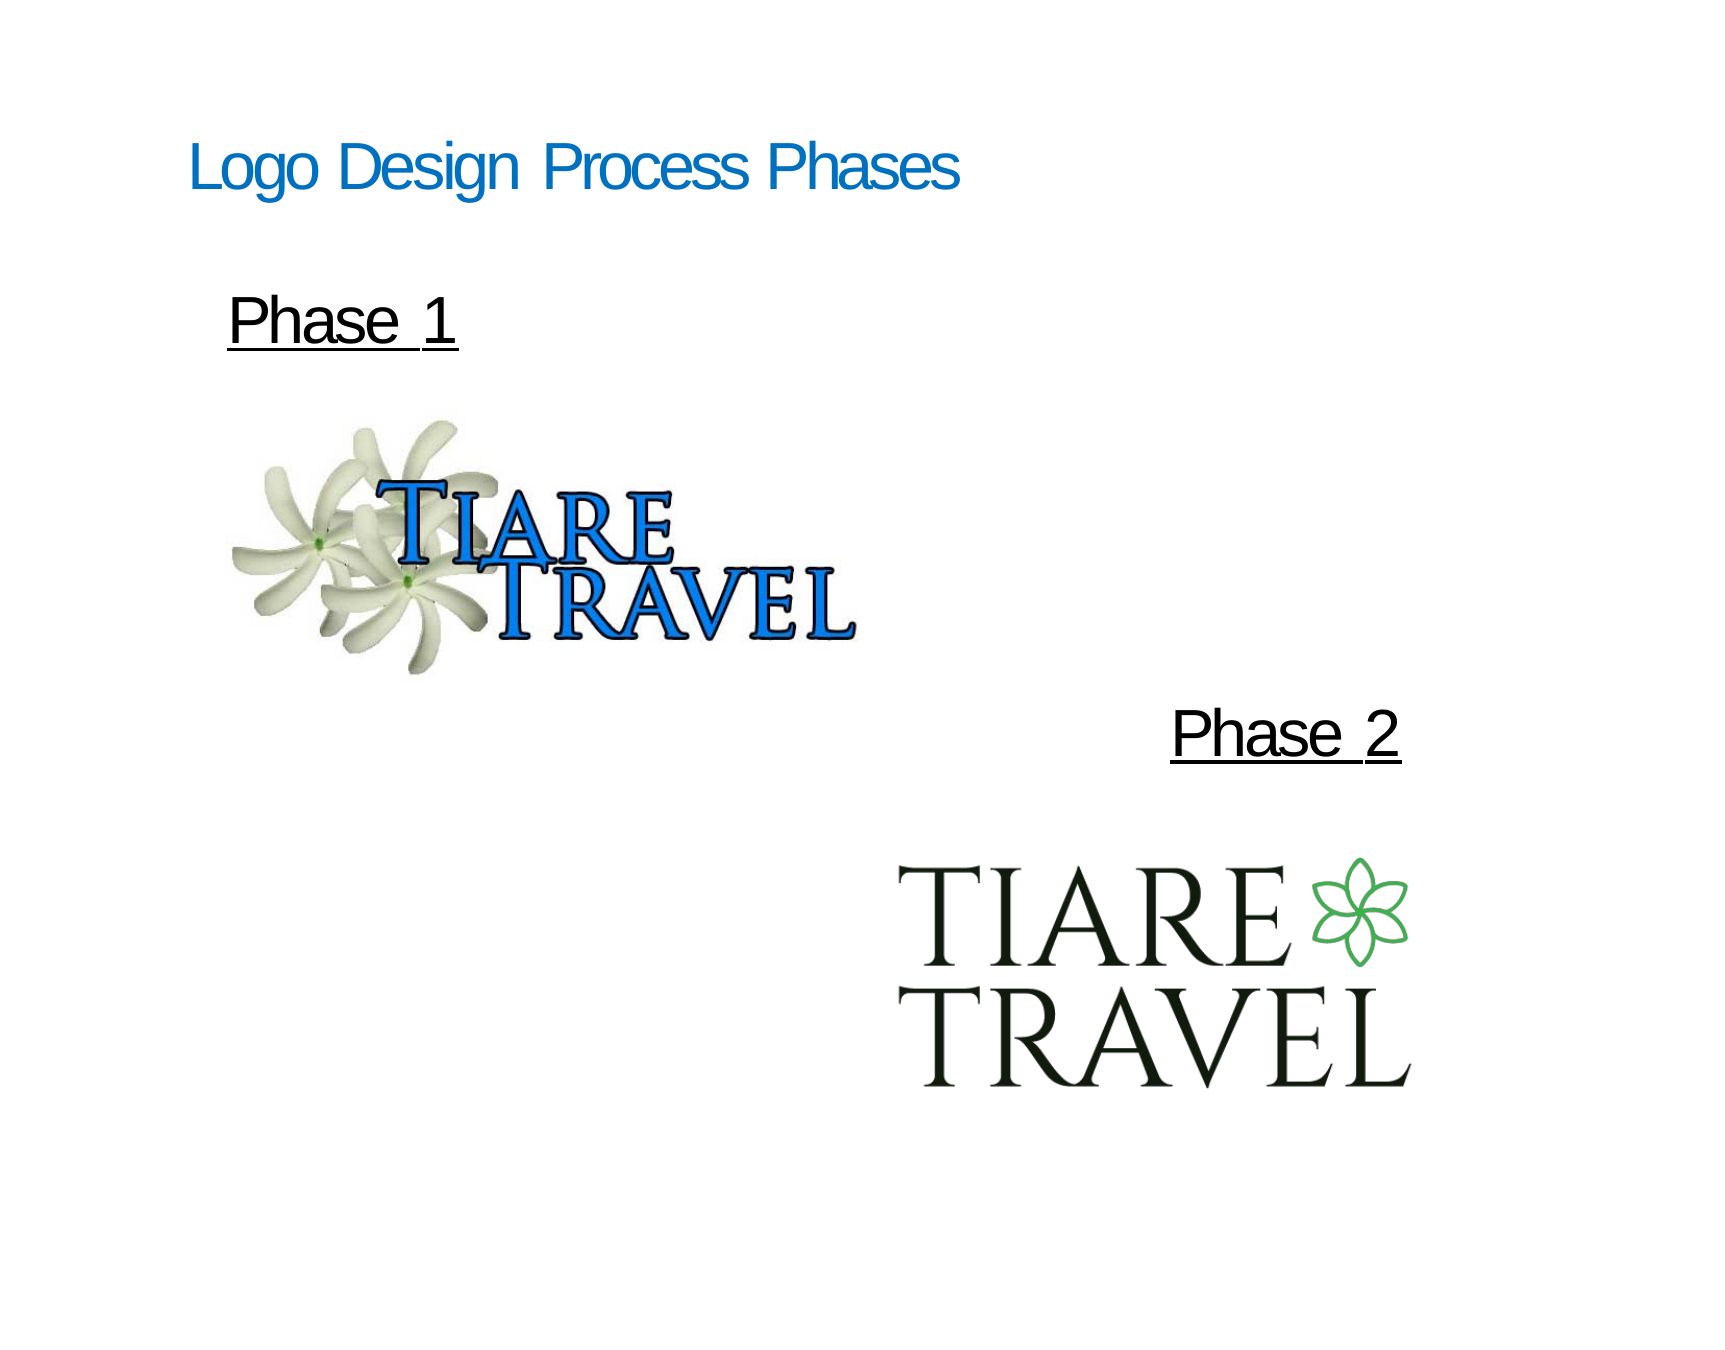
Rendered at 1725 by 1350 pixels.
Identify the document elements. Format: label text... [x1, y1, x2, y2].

picture [833, 833, 1475, 1113]
text_box Phase 2 [1167, 687, 1425, 770]
title Logo Design Process Phases [185, 48, 1031, 276]
picture [224, 408, 867, 688]
text_box Phase 1 [225, 275, 497, 357]
